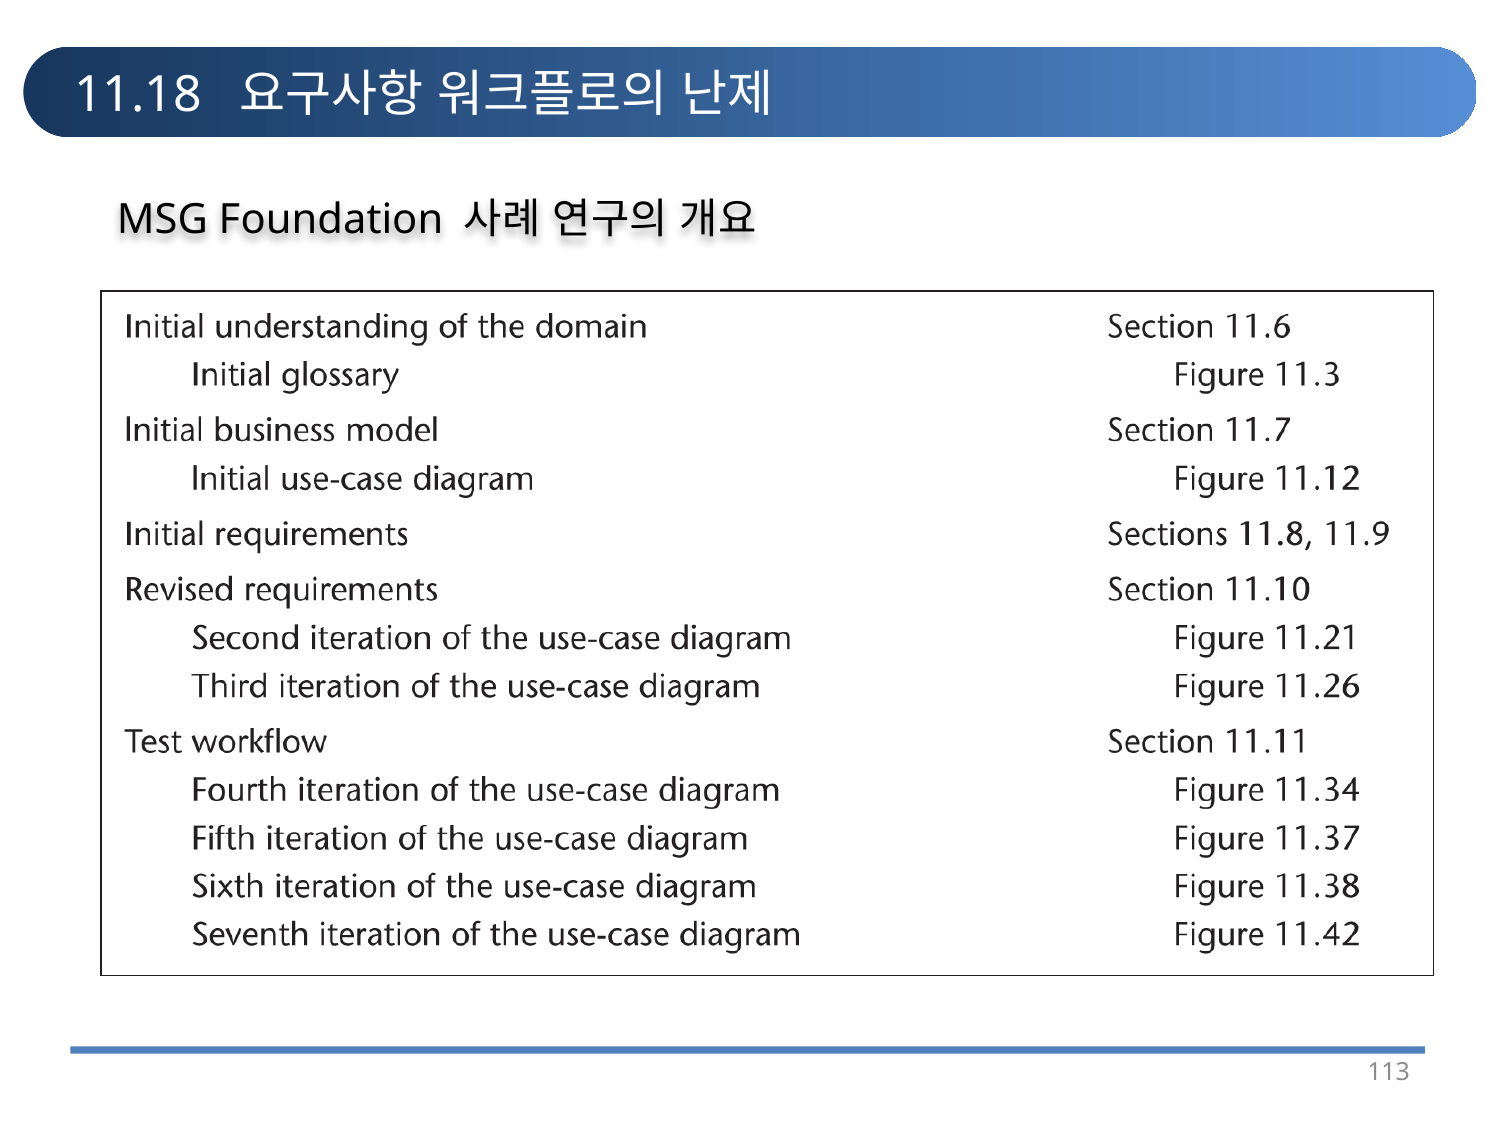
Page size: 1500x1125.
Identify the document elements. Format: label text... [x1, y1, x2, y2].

picture [100, 290, 1434, 977]
list MSG Foundation 사례 연구의 개요 [60, 180, 814, 255]
title 11.18 요구사항 워크플로의 난제 [59, 56, 1410, 126]
slide_number 113 [1074, 1042, 1425, 1103]
